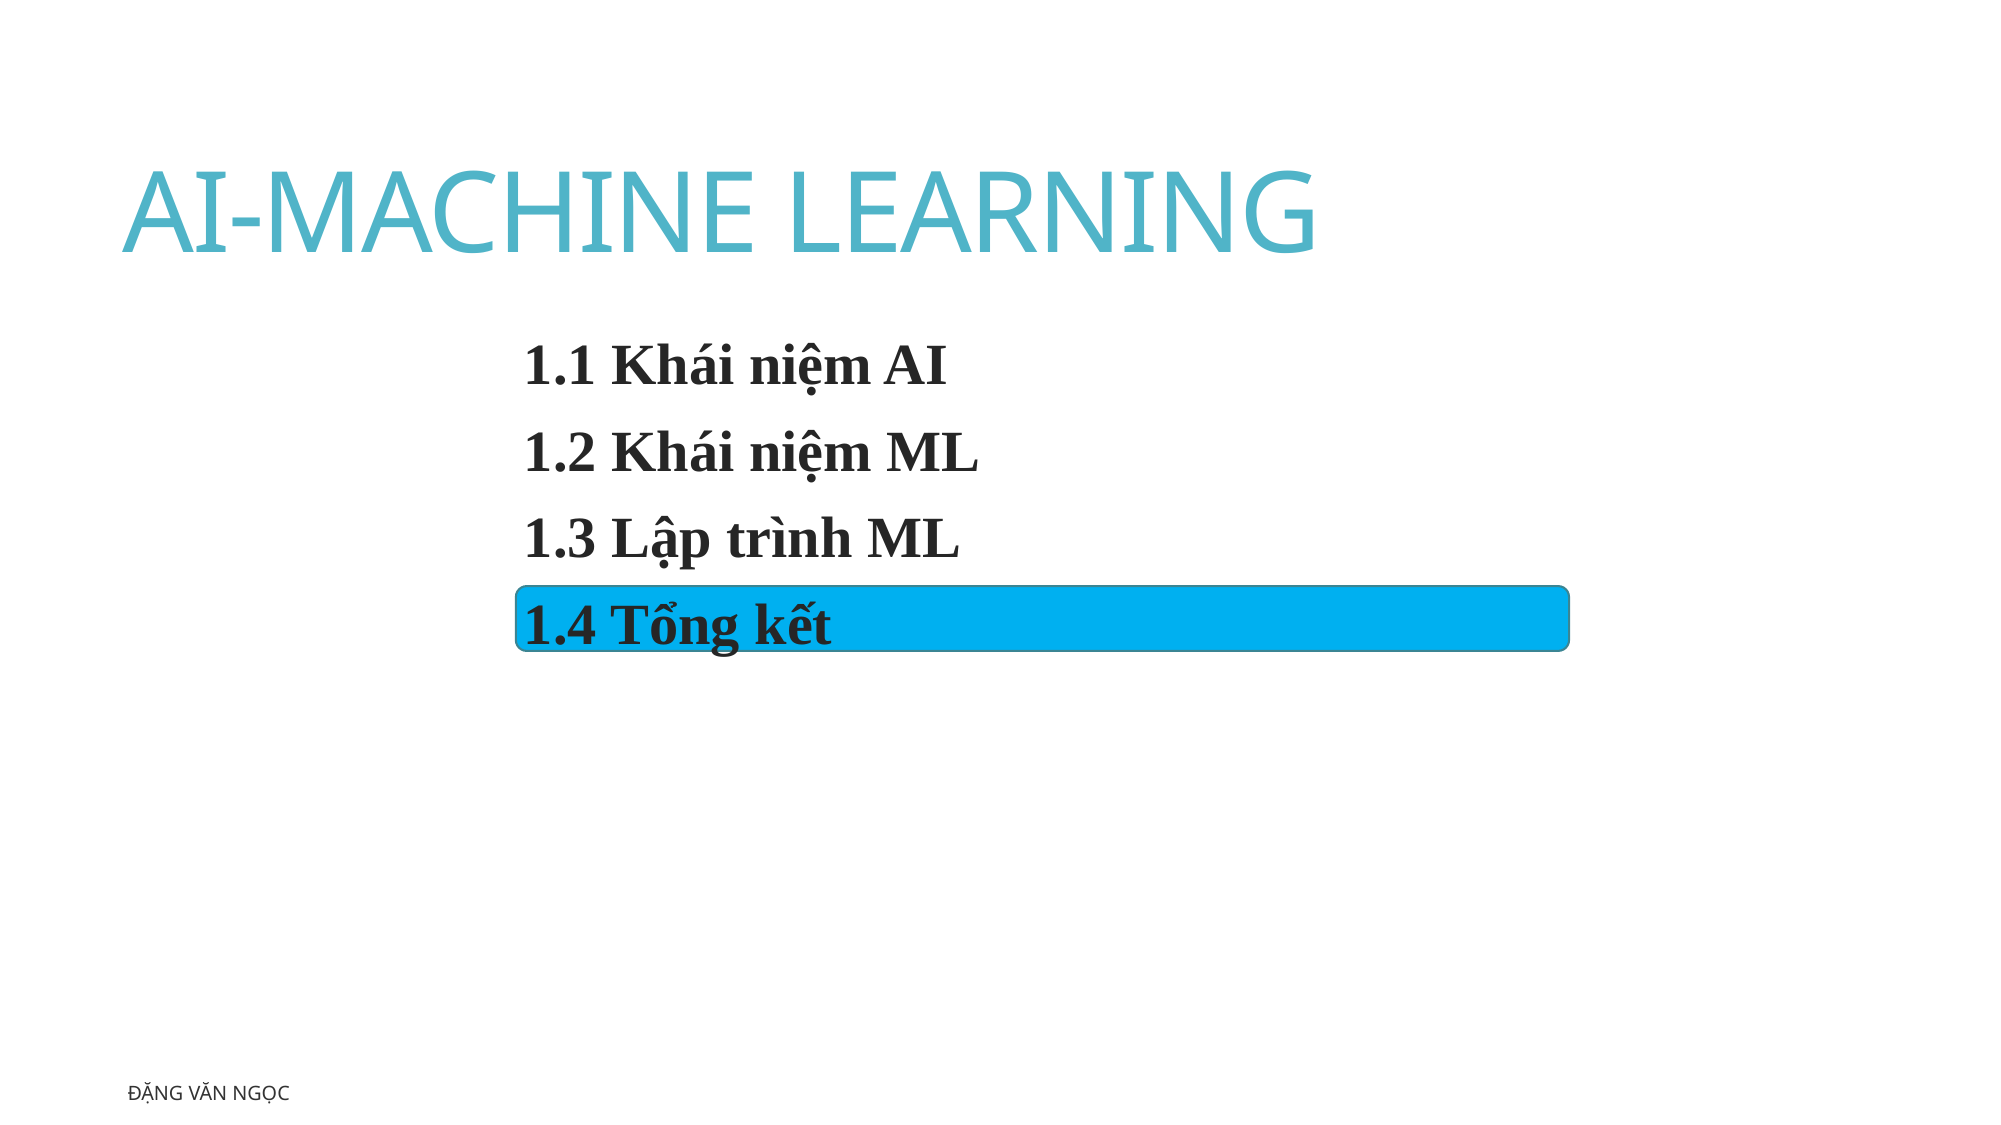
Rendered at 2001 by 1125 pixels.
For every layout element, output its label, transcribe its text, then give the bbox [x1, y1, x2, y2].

list 1.1 Khái niệm AI 1.2 Khái niệm ML 1.3 Lập trình ML 1.4 Tổng kết [492, 329, 1651, 948]
title AI-MACHINE LEARNING [107, 81, 1978, 354]
footer Đặng Văn Ngọc [112, 1075, 938, 1113]
